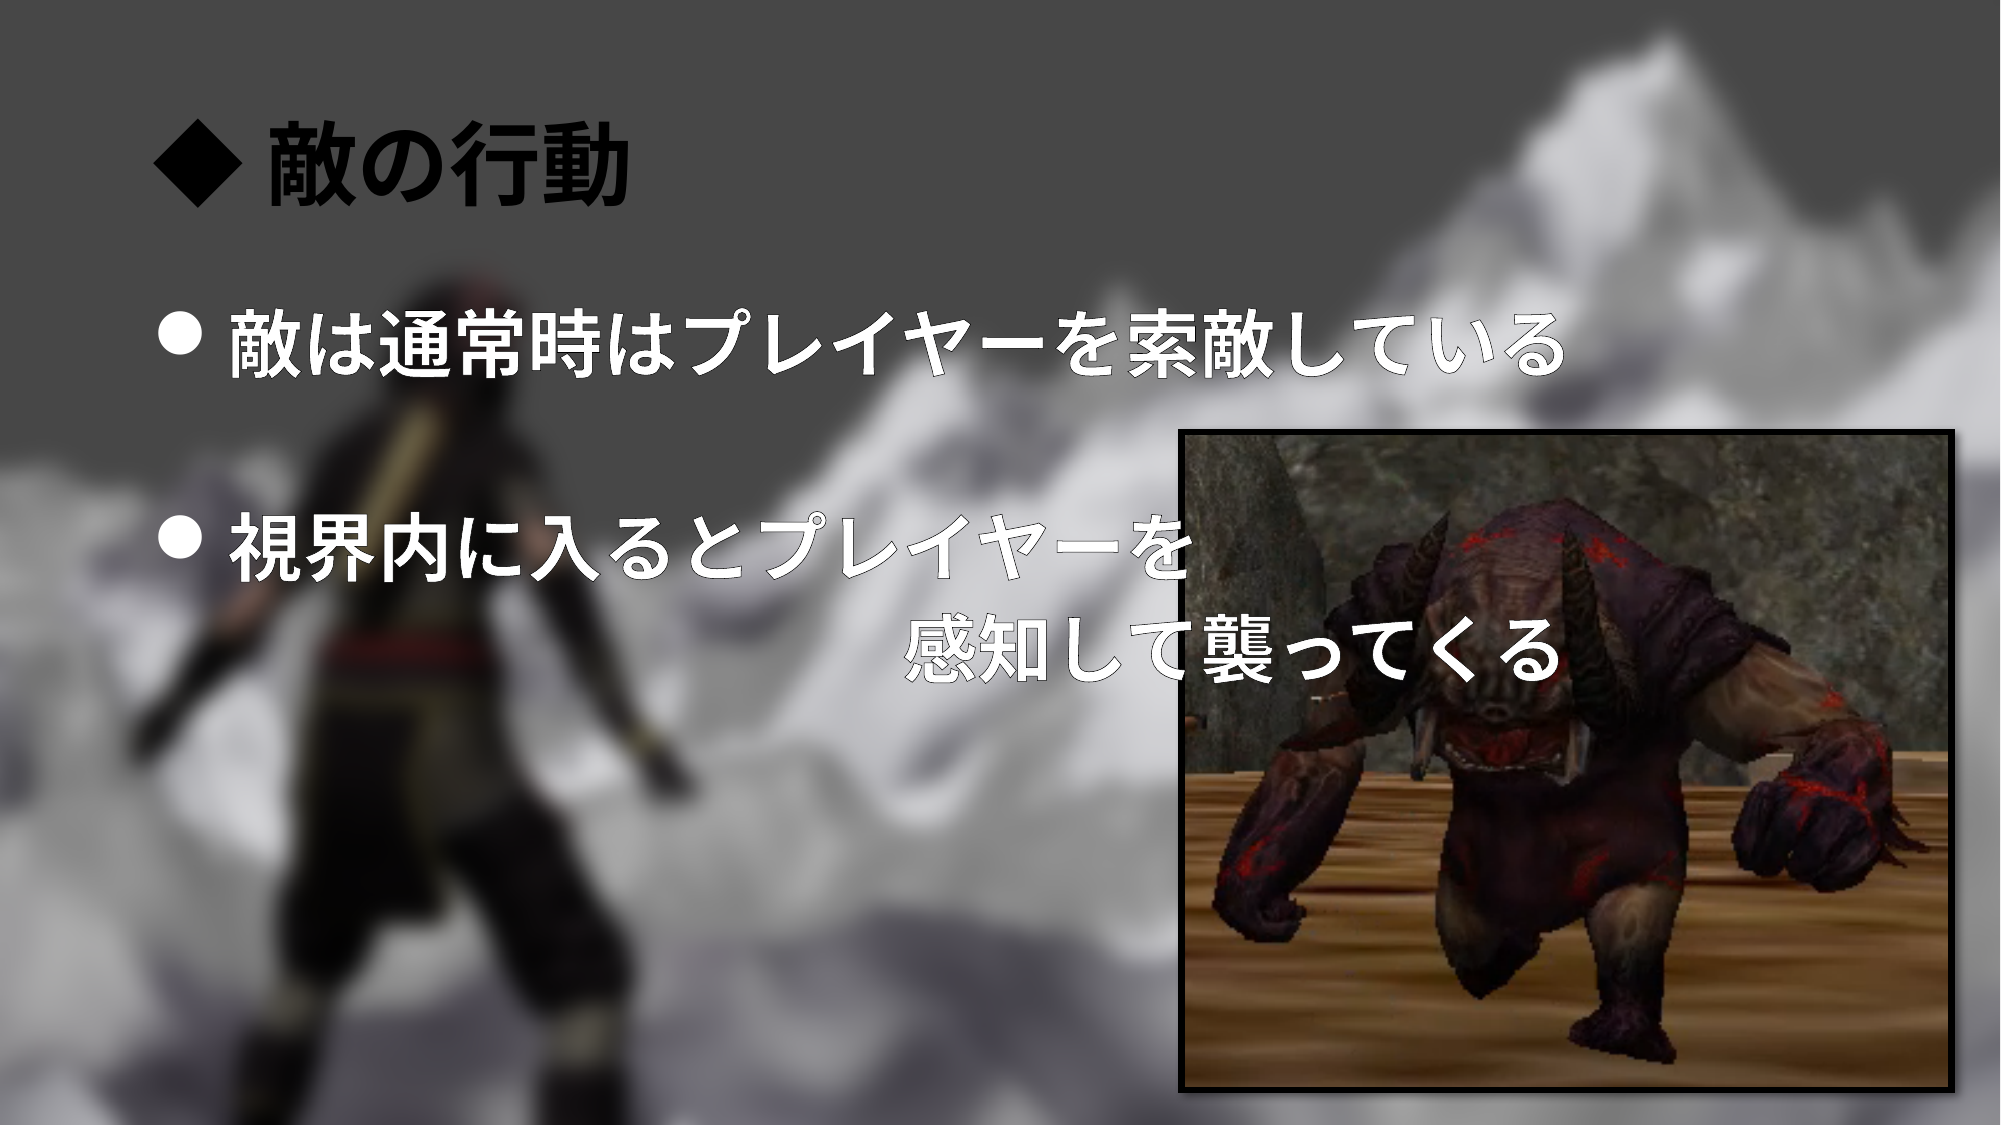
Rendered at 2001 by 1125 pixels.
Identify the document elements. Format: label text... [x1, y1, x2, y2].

title ◆敵の行動 [137, 59, 1863, 278]
list 敵は通常時はプレイヤーを索敵している 視界内に入るとプレイヤーを 感知して襲ってくる [137, 299, 1863, 1014]
picture [0, 0, 2001, 1125]
